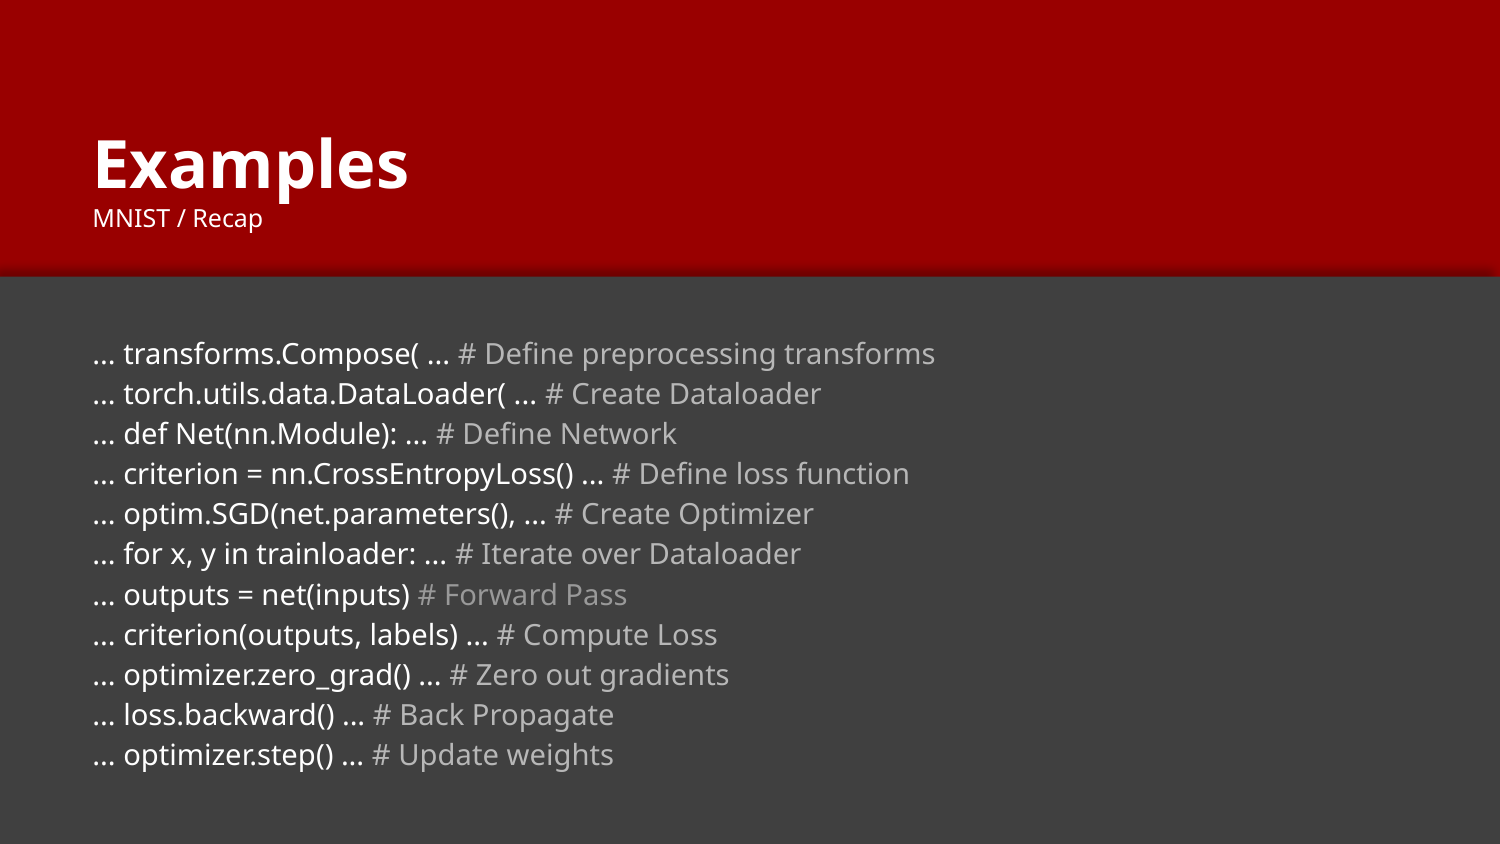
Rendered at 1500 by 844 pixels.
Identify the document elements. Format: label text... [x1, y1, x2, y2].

list ... transforms.Compose( ... # Define preprocessing transforms ... torch.utils.data.DataLoader( ... # Create Dataloader ... def Net(nn.Module): ... # Define Network ... criterion = nn.CrossEntropyLoss() ... # Define loss function ... optim.SGD(net.parameters(), ... # Create Optimizer ... for x, y in trainloader: ... # Iterate over Dataloader ... outputs = net(inputs) # Forward Pass ... criterion(outputs, labels) ... # Compute Loss ... optimizer.zero_grad() ... # Zero out gradients ... loss.backward() ... # Back Propagate ... optimizer.step() ... # Update weights [77, 314, 1427, 786]
title Examples MNIST / Recap [77, 121, 1427, 248]
